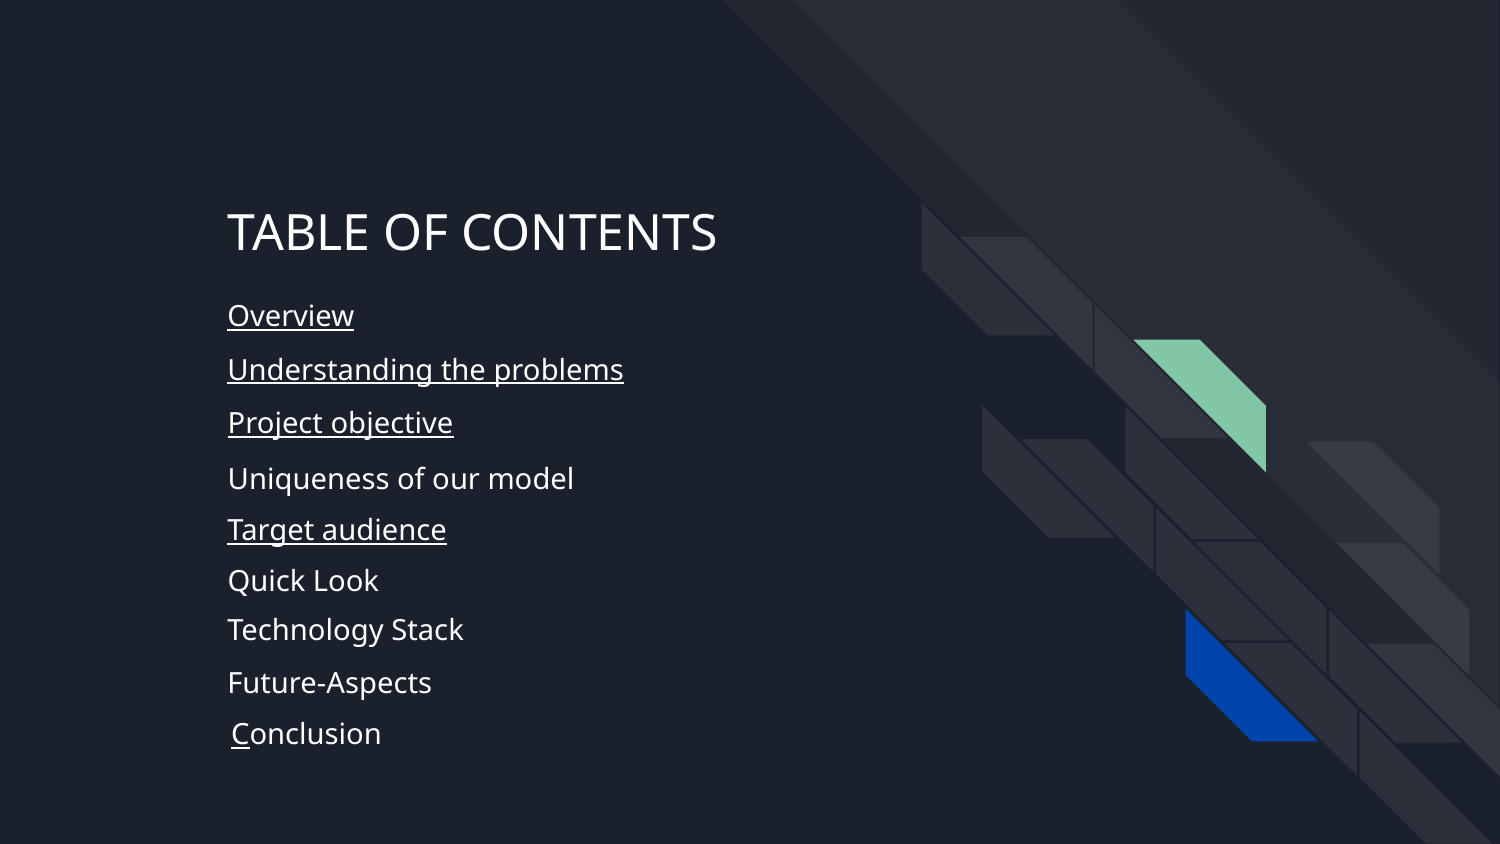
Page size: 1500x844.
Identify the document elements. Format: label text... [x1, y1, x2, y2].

text_box Conclusion [216, 708, 712, 763]
text_box Project objective [212, 397, 708, 450]
text_box Target audience [212, 505, 708, 553]
text_box Quick Look [212, 553, 708, 607]
text_box Technology Stack [212, 607, 708, 655]
text_box Uniqueness of our model [212, 450, 708, 505]
text_box Overview [212, 290, 708, 344]
text_box Understanding the problems [212, 344, 708, 397]
text_box Future-Aspects [212, 655, 708, 709]
title TABLE OF CONTENTS [212, 185, 1368, 266]
